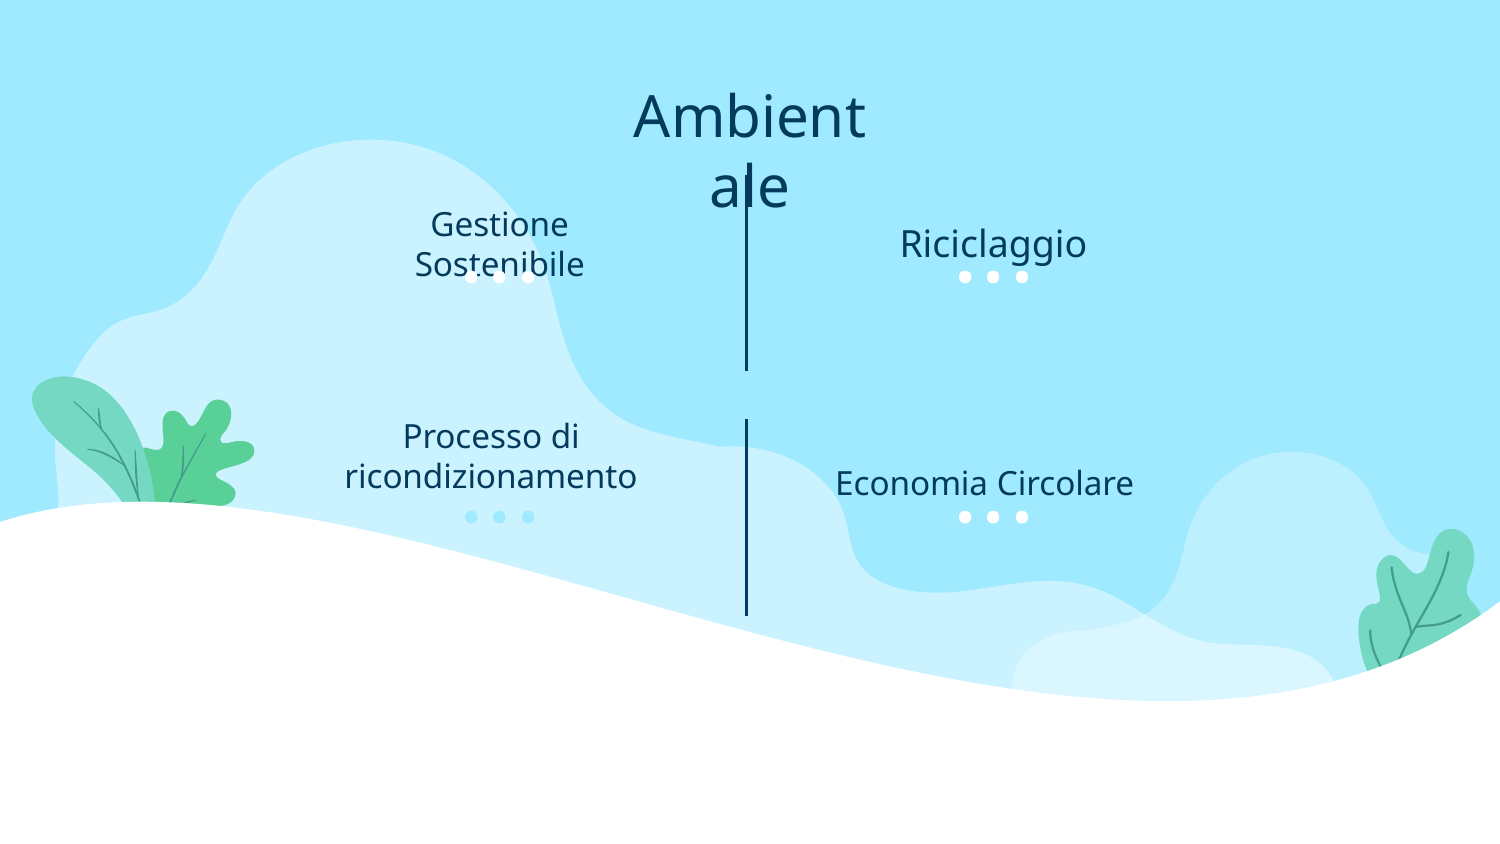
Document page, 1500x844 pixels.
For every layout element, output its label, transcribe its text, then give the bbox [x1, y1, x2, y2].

text_box Ambientale [602, 64, 897, 141]
title Processo di ricondizionamento [317, 413, 665, 497]
text_box [465, 510, 478, 524]
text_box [761, 176, 786, 207]
title Gestione Sostenibile [326, 201, 674, 286]
text_box [465, 270, 478, 284]
title Riciclaggio [819, 200, 1168, 284]
text_box [1015, 270, 1029, 284]
text_box [521, 270, 535, 284]
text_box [712, 176, 736, 207]
text_box [521, 510, 535, 524]
text_box [986, 510, 1000, 524]
text_box [986, 270, 1000, 284]
text_box [958, 270, 972, 284]
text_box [748, 163, 752, 206]
text_box [493, 510, 506, 524]
text_box [1015, 510, 1029, 524]
text_box [958, 510, 972, 524]
text_box [493, 270, 506, 284]
title Economia Circolare [811, 440, 1159, 524]
